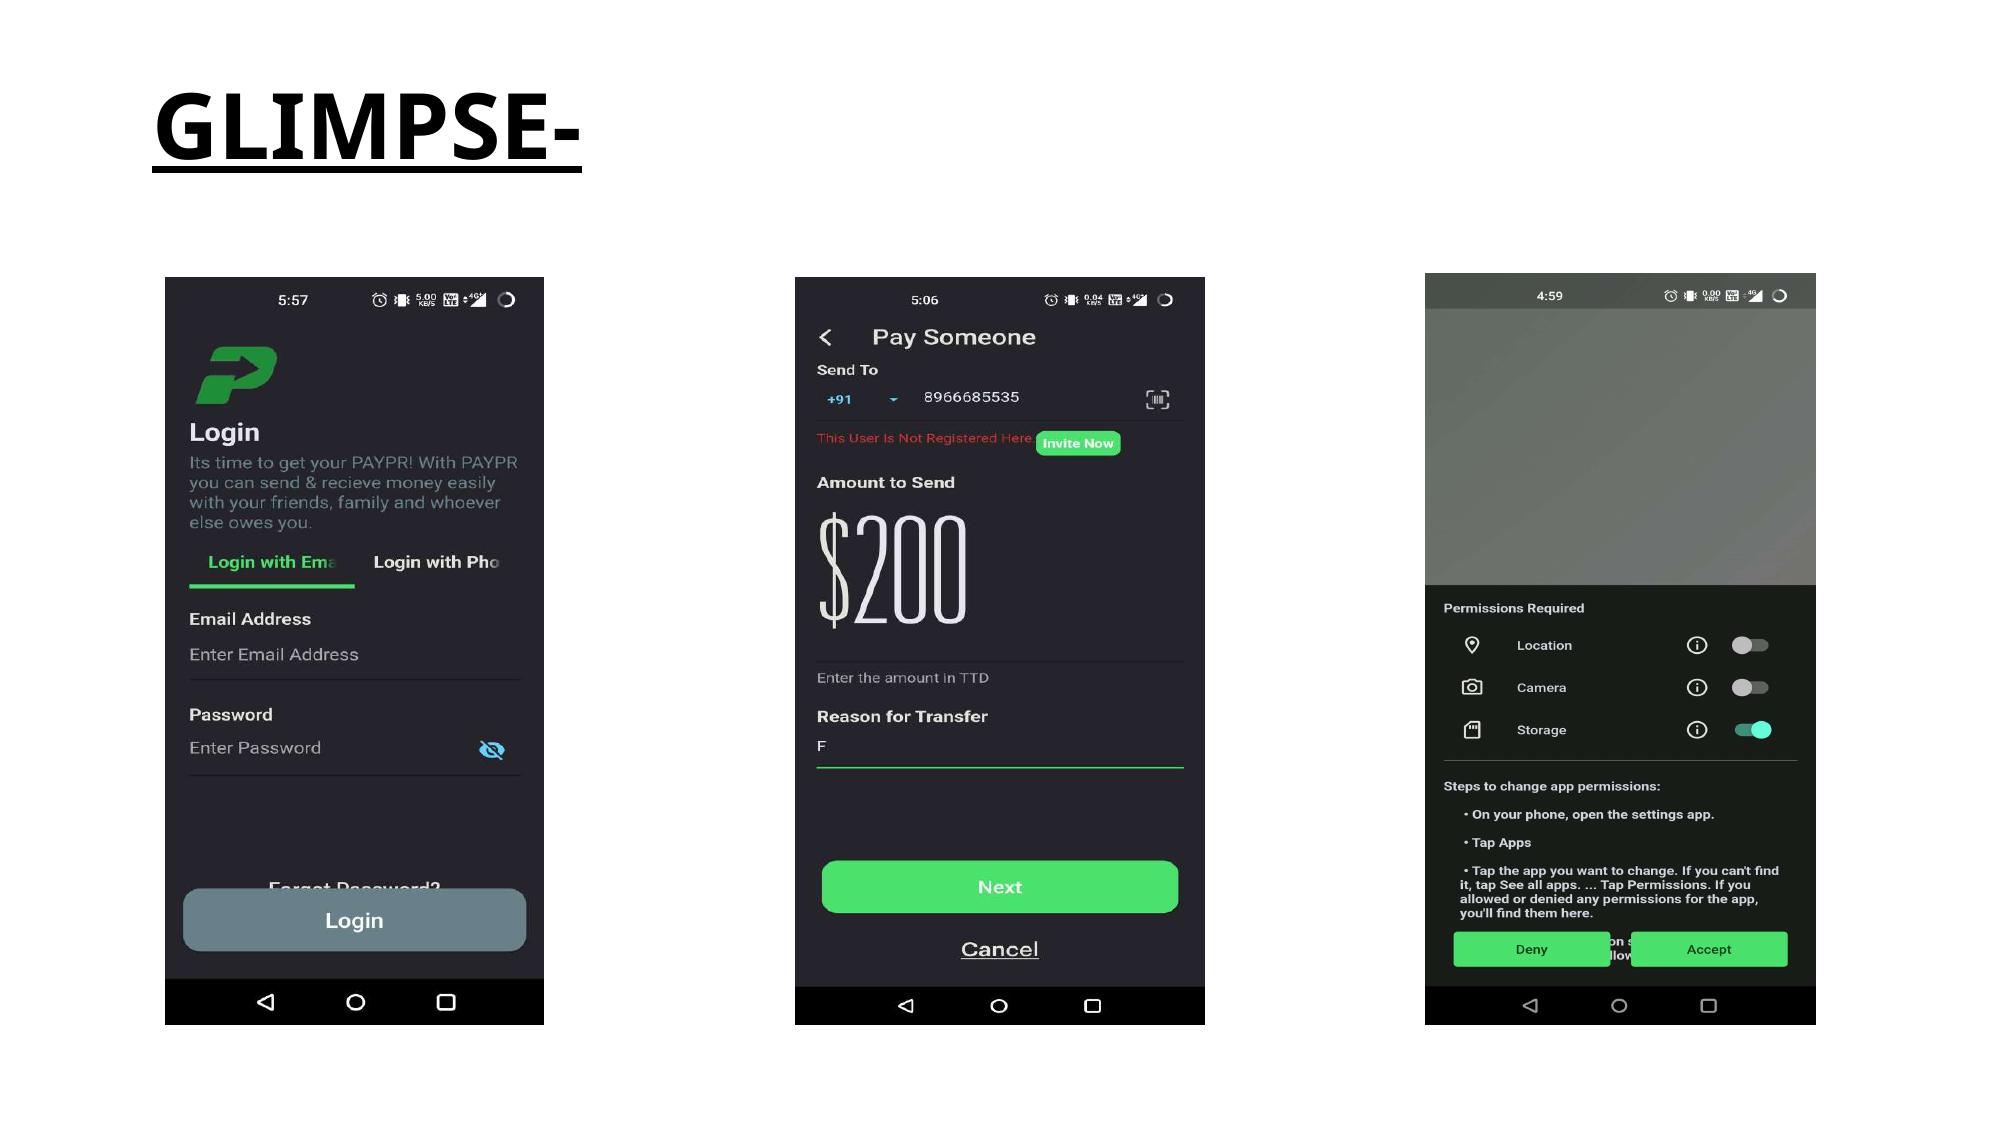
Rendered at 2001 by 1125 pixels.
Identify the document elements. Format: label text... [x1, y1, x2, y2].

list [165, 277, 544, 1025]
picture [1425, 273, 1816, 1025]
title GLIMPSE- [137, 20, 1863, 239]
picture [795, 277, 1205, 1025]
